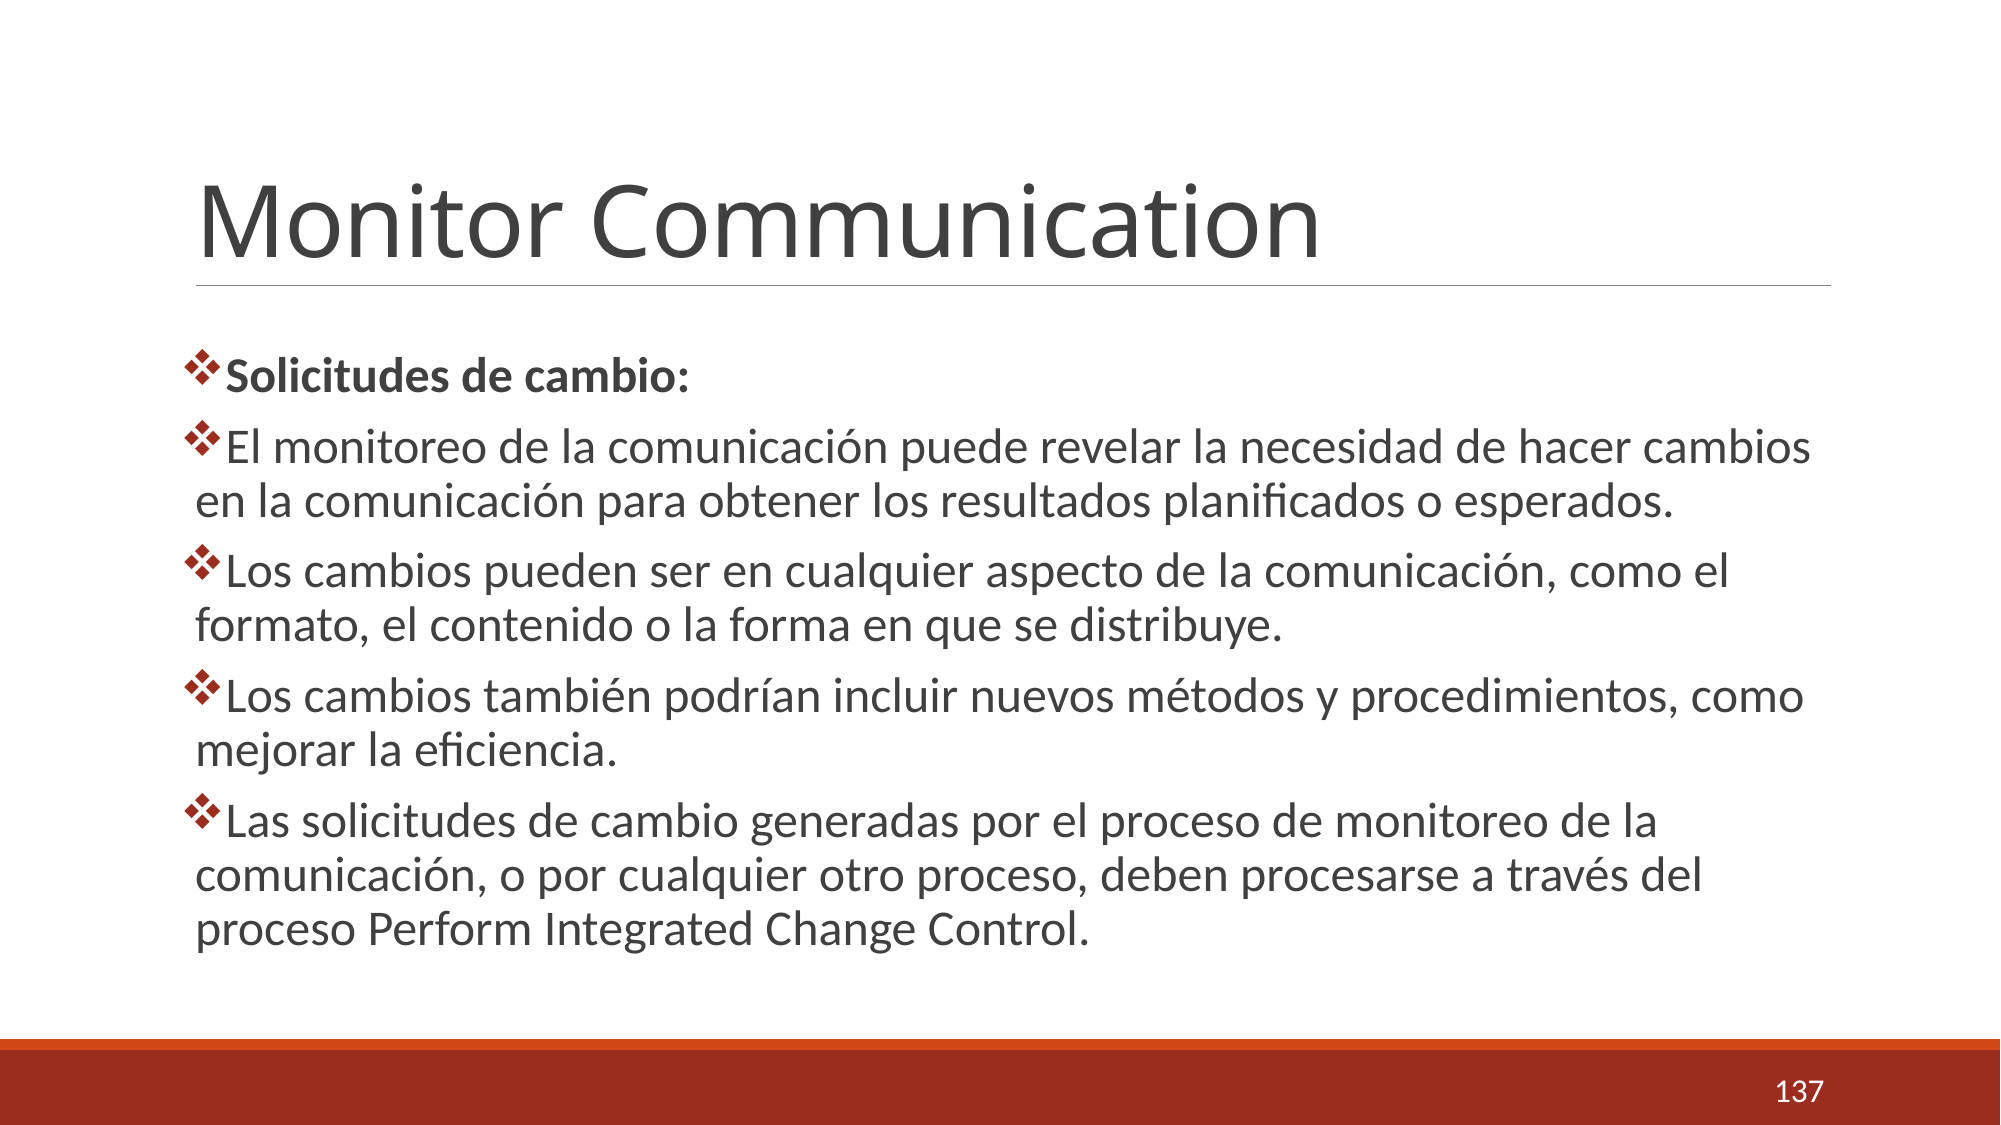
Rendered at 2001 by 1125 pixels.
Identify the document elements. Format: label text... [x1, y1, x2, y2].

slide_number 137 [1624, 1059, 1840, 1120]
title Monitor Communication [180, 47, 1830, 285]
list Solicitudes de cambio: El monitoreo de la comunicación puede revelar la necesidad de hacer cambios en la comunicación para obtener los resultados planificados o esperados. Los cambios pueden ser en cualquier aspecto de la comunicación, como el formato, el contenido o la forma en que se distribuye. Los cambios también podrían incluir nuevos métodos y procedimientos, como mejorar la eficiencia. Las solicitudes de cambio generadas por el proceso de monitoreo de la comunicación, o por cualquier otro proceso, deben procesarse a través del proceso Perform Integrated Change Control. [180, 341, 1864, 1060]
